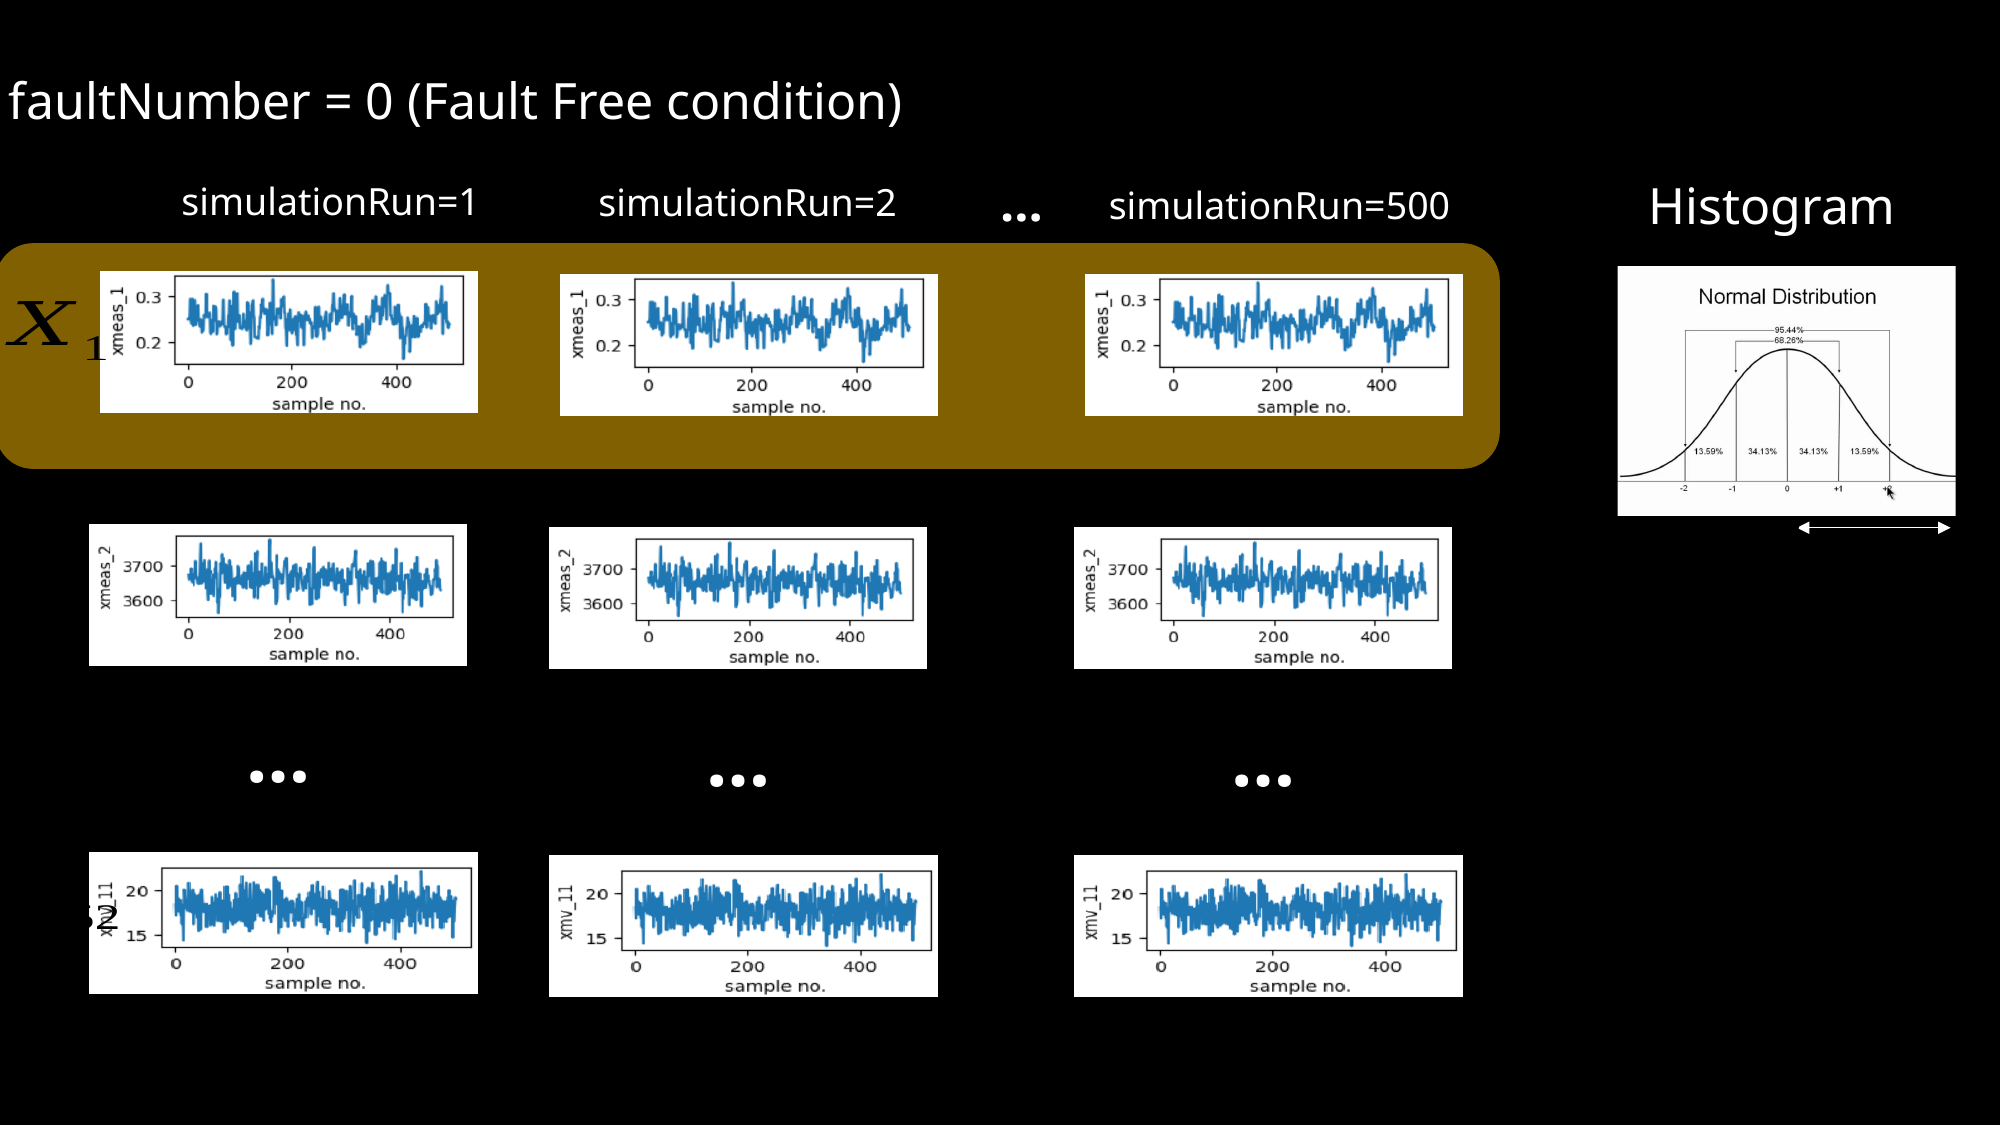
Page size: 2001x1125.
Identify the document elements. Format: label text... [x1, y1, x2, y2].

picture [1617, 266, 1956, 516]
text_box [0, 243, 1500, 469]
picture [100, 271, 478, 413]
picture [89, 524, 467, 666]
picture [1074, 527, 1452, 670]
picture [549, 527, 927, 670]
text_box Histogram [1633, 166, 1911, 242]
text_box faultNumber = 0 (Fault Free condition) [0, 61, 918, 137]
text_box … [985, 164, 1059, 239]
picture [560, 274, 938, 416]
text_box … [1216, 703, 1311, 809]
text_box … [691, 703, 786, 809]
text_box … [231, 700, 326, 806]
picture [1085, 274, 1463, 416]
text_box simulationRun=1 [166, 171, 495, 231]
text_box simulationRun=2 [583, 171, 912, 232]
picture [549, 855, 938, 997]
picture [89, 852, 478, 994]
text_box simulationRun=500 [1093, 174, 1466, 235]
picture [1074, 855, 1463, 997]
